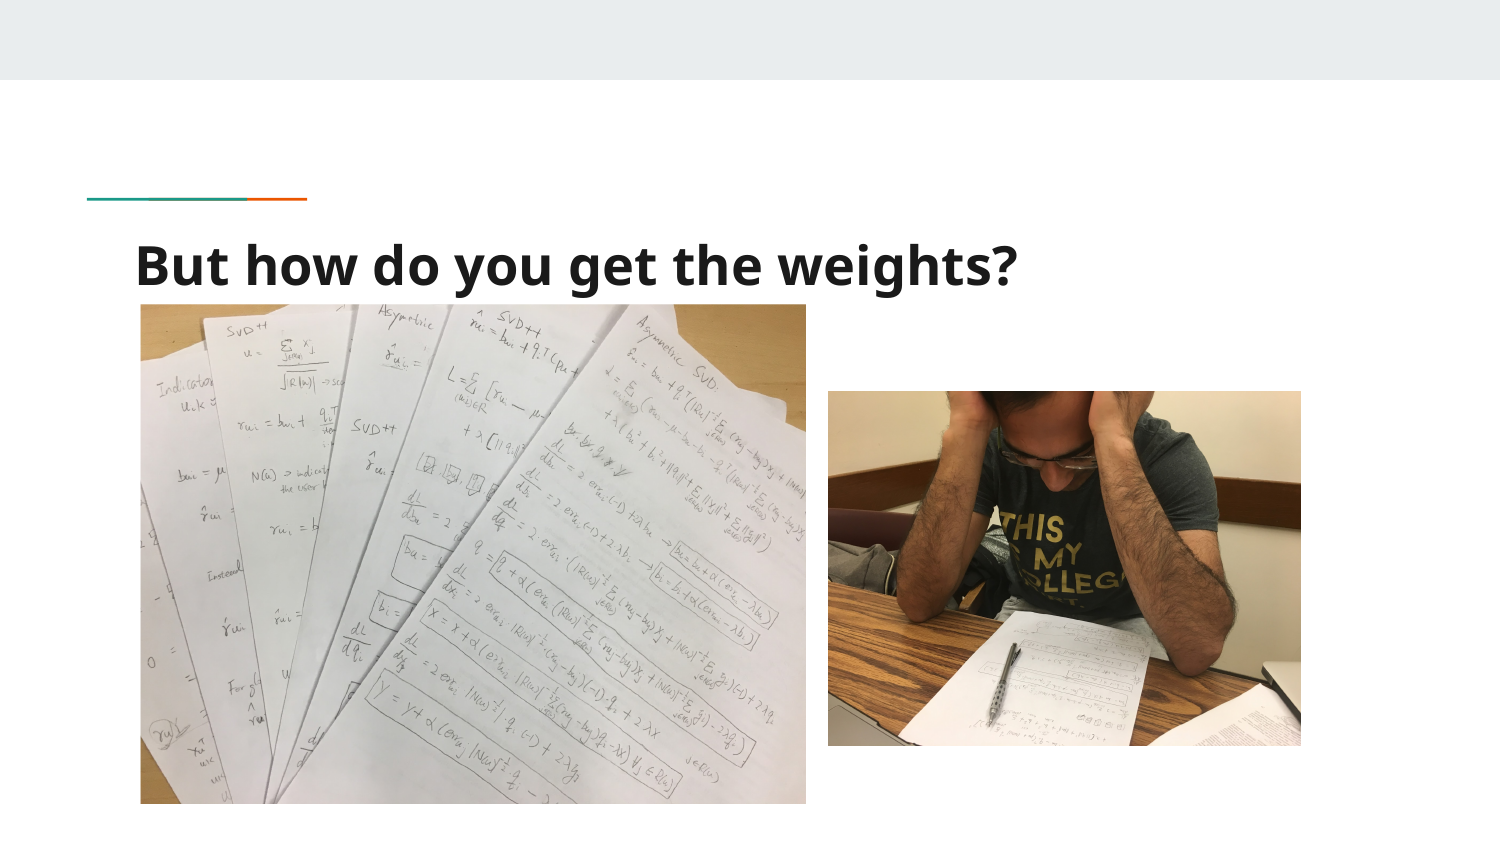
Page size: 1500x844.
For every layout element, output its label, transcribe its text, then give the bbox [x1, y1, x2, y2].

picture [828, 391, 1301, 746]
title But how do you get the weights? [119, 216, 1381, 305]
picture [141, 220, 805, 844]
